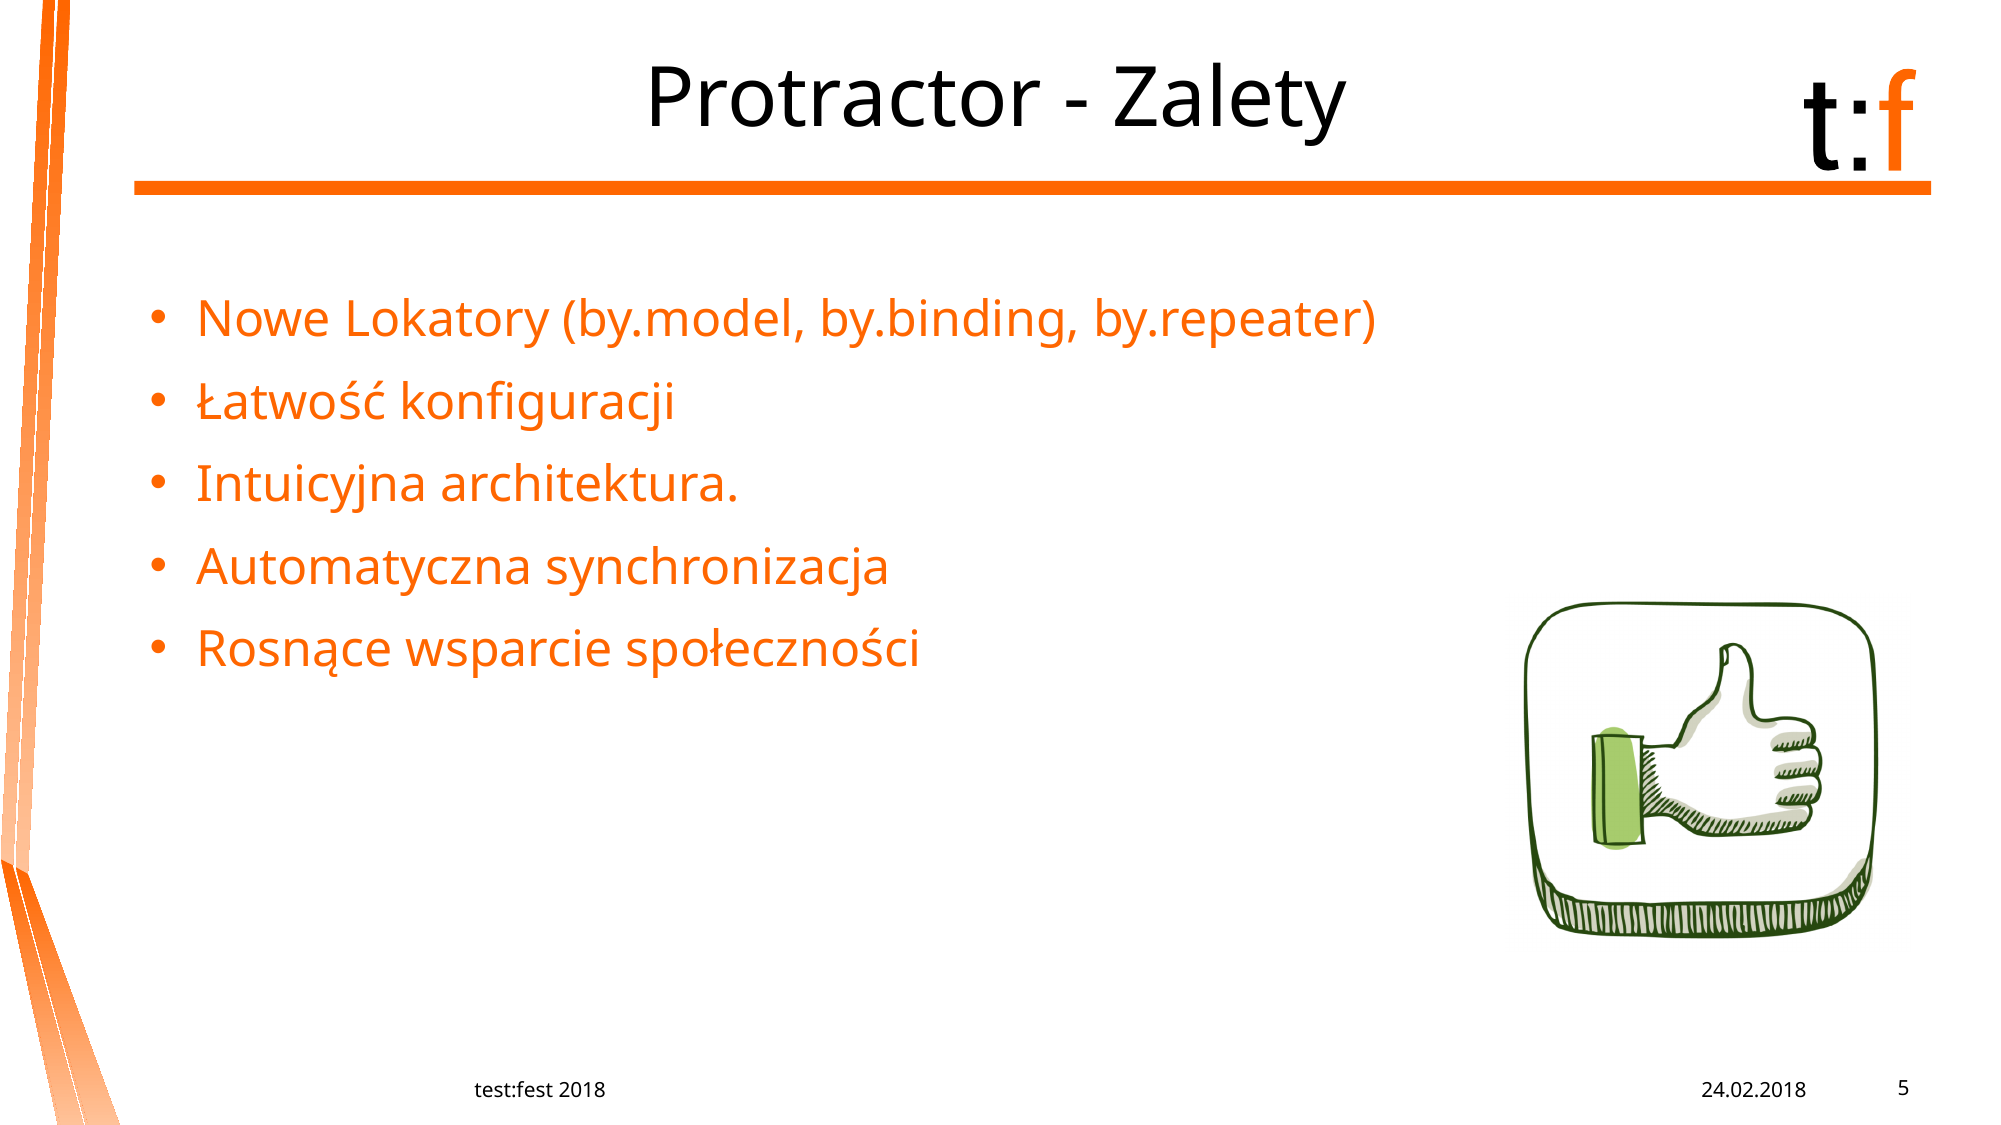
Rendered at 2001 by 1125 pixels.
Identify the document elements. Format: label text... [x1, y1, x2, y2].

footer test:fest 2018 [459, 1058, 1622, 1119]
picture [1770, 57, 1946, 183]
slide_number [1634, 1058, 1822, 1119]
slide_number 5 [1834, 1058, 1925, 1119]
text_box Nowe Lokatory (by.model, by.binding, by.repeater) Łatwość konfiguracji Intuicyjna architektura. Automatyczna synchronizacja Rosnące wsparcie społeczności [134, 180, 1925, 866]
picture [1505, 593, 1912, 952]
title Protractor - Zalety [215, 5, 1756, 180]
